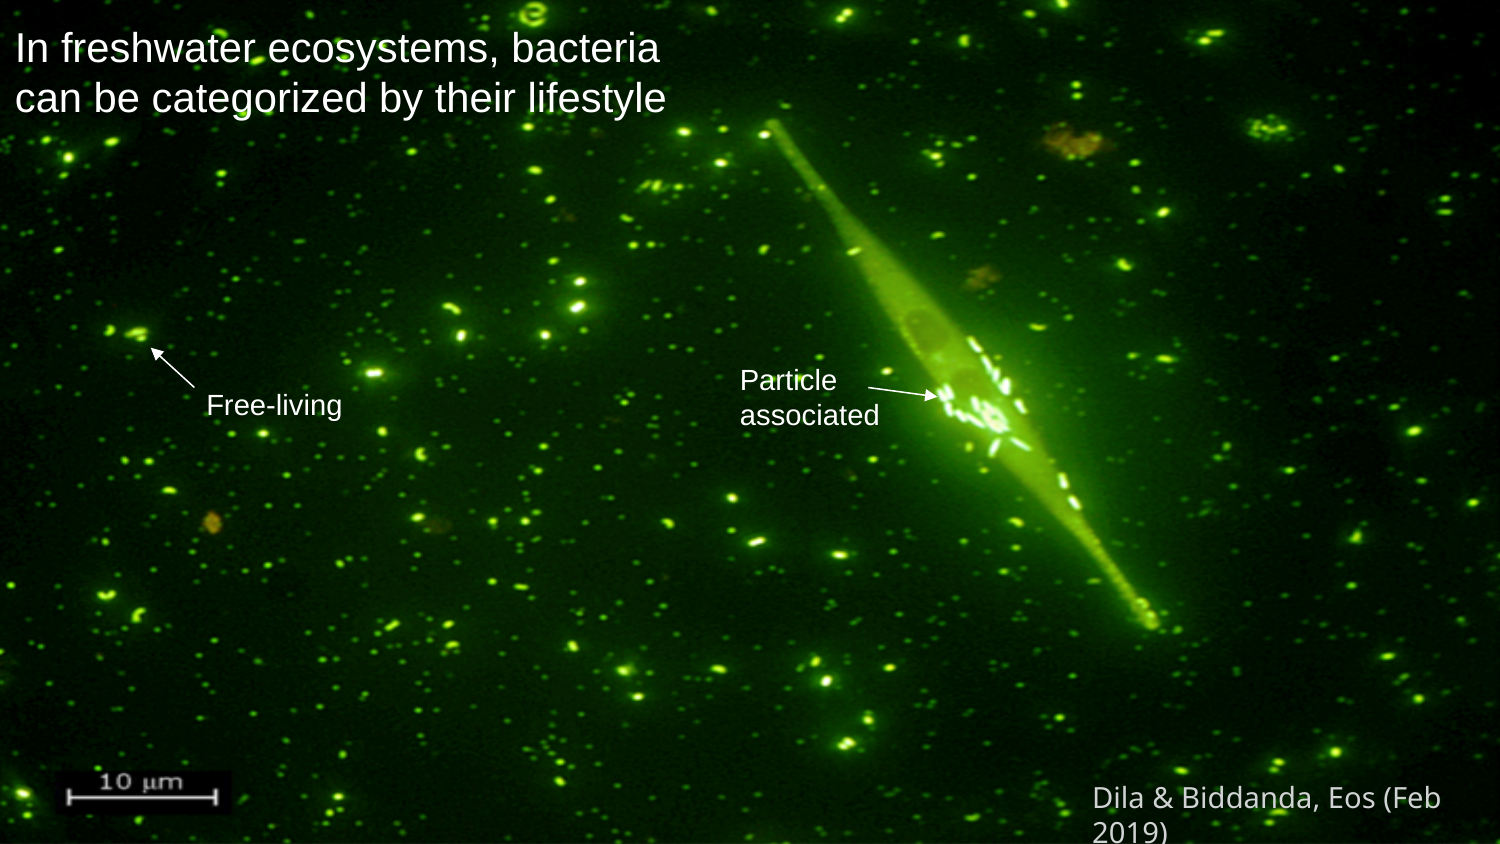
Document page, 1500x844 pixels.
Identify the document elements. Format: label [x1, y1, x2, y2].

picture [0, 0, 1500, 844]
text_box [150, 347, 195, 388]
text_box [867, 387, 938, 398]
